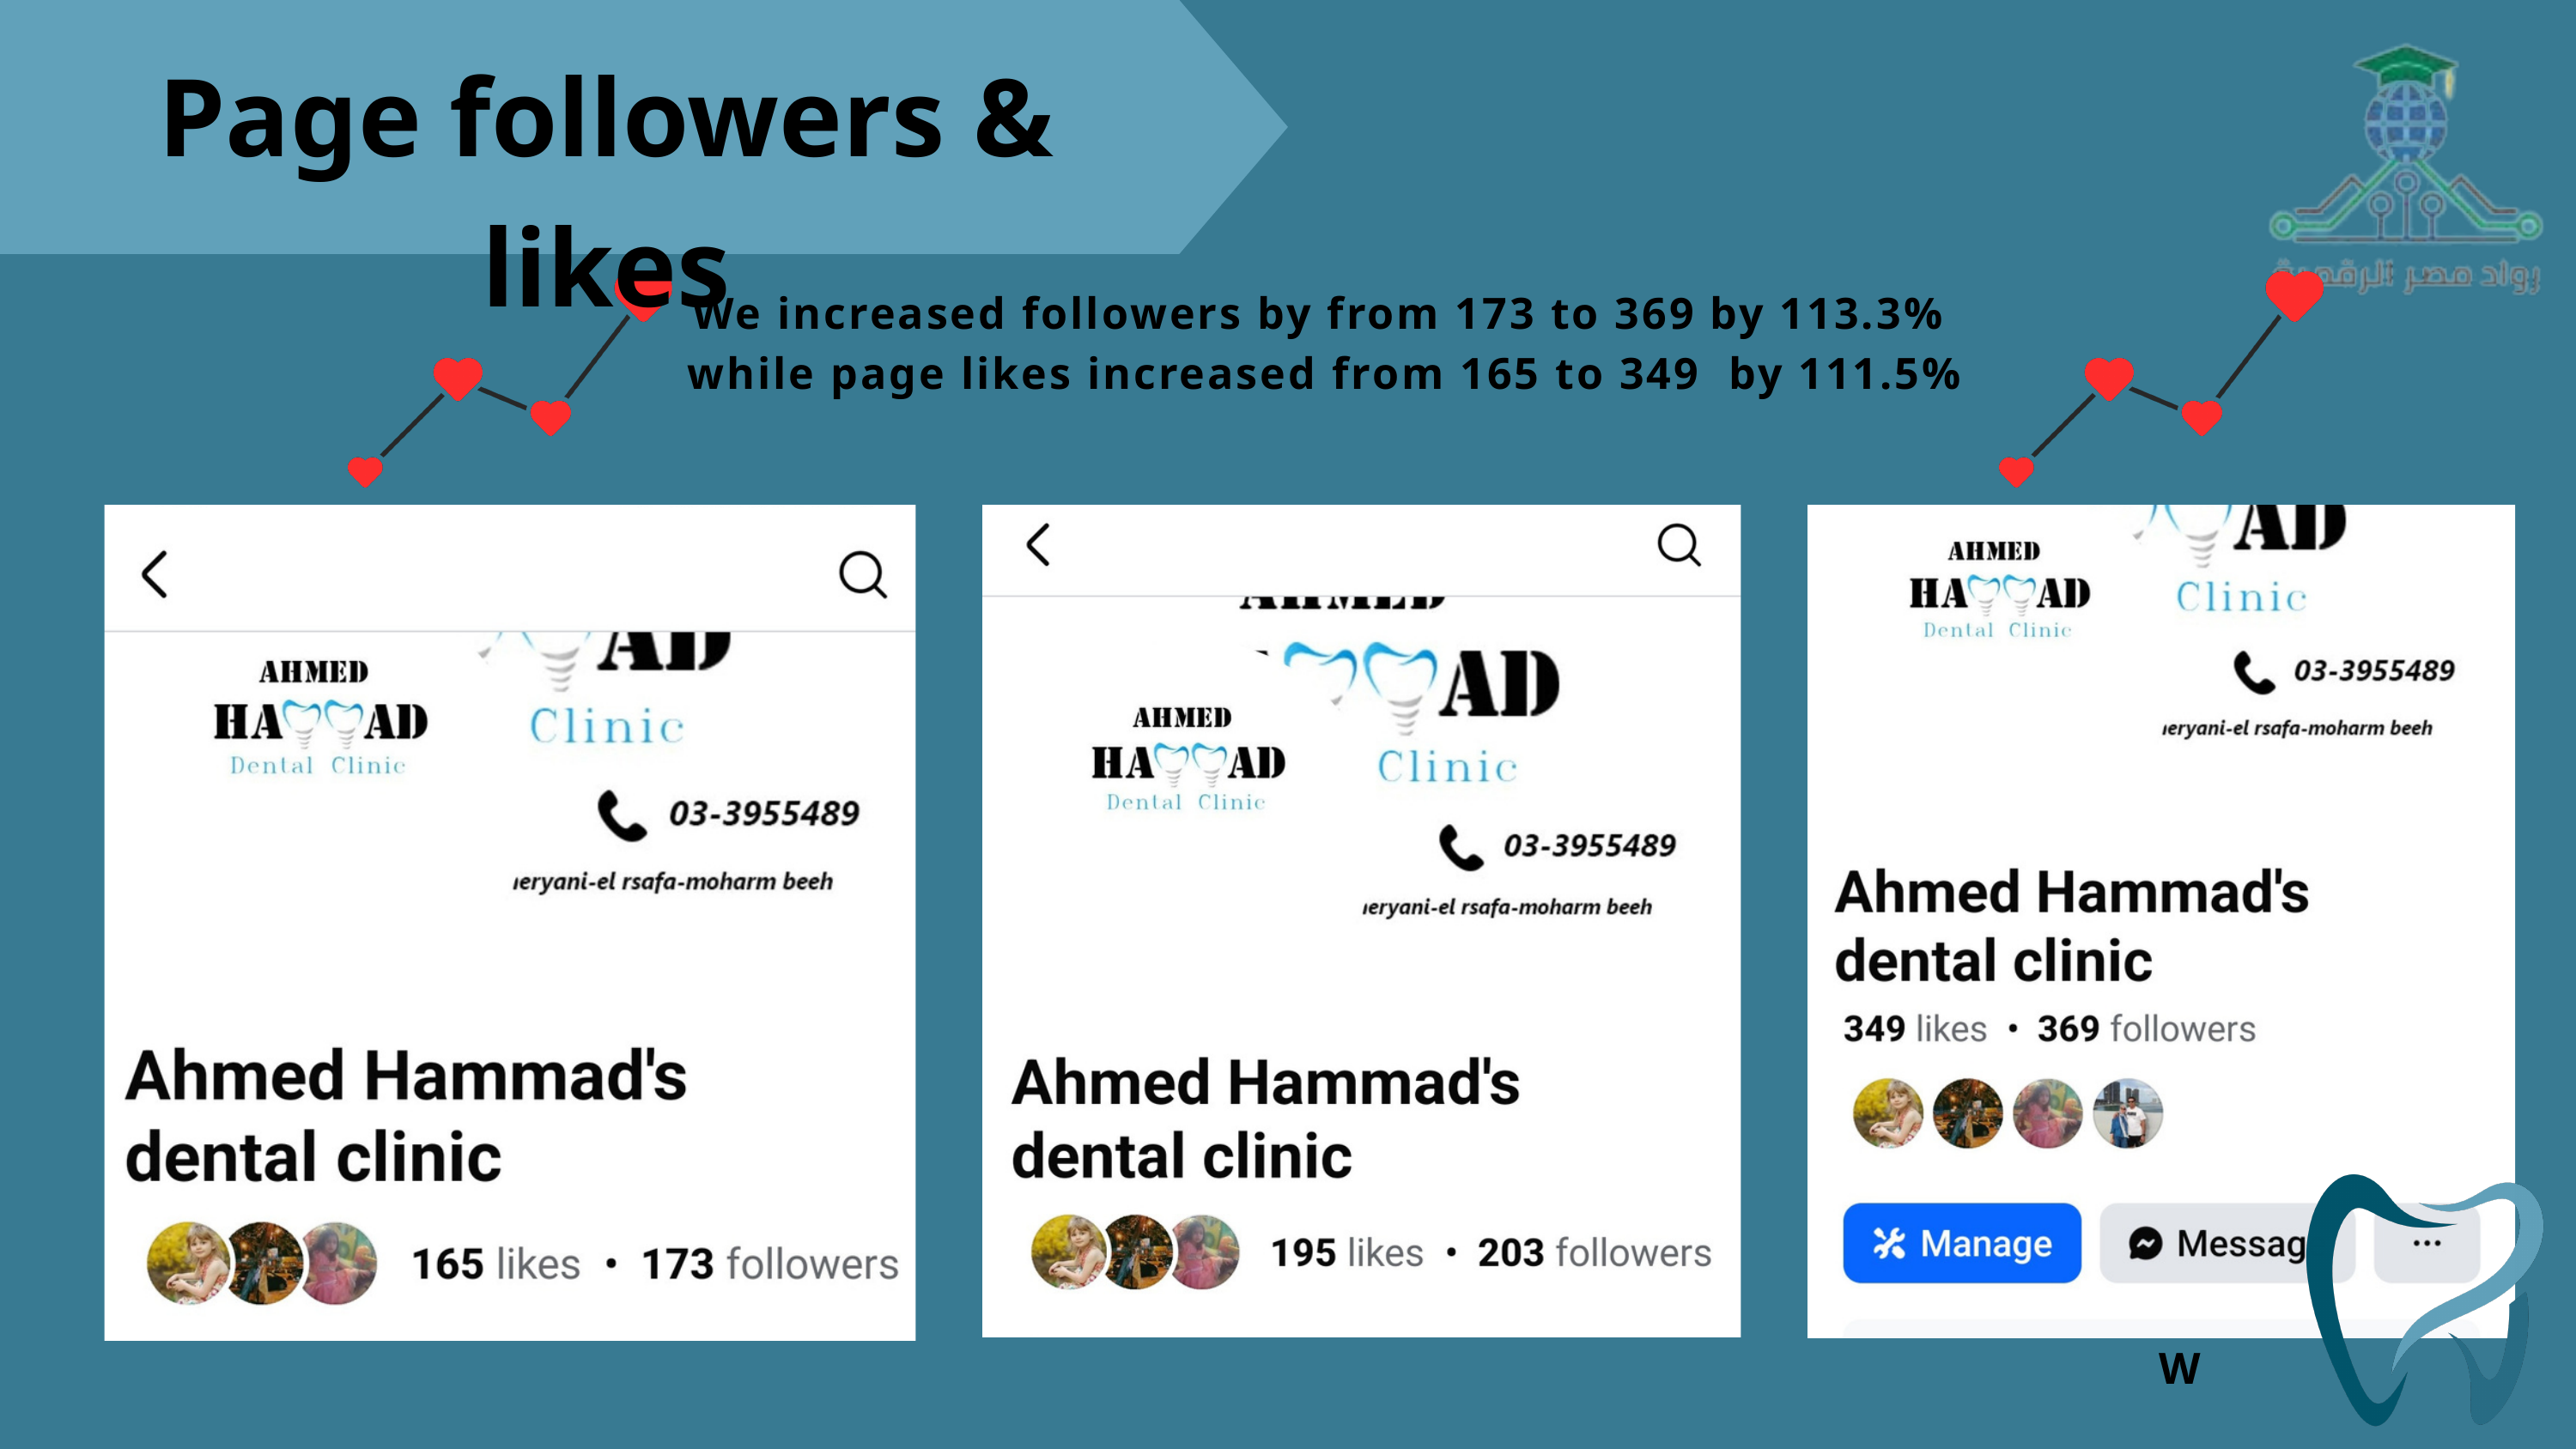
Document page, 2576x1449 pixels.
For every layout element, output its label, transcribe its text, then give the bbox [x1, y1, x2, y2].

text_box [1807, 505, 2516, 1338]
text_box [348, 328, 672, 488]
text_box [0, 0, 1289, 255]
text_box We increased followers by from 173 to 369 by 113.3% while page likes increased from 165 to 349 by 111.5% [672, 277, 2080, 398]
text_box W [1826, 1332, 2534, 1393]
text_box [982, 505, 1741, 1338]
text_box [2298, 1159, 2565, 1449]
text_box Page followers & likes [27, 262, 1186, 328]
text_box [1999, 271, 2324, 488]
text_box [104, 505, 916, 1341]
text_box [2124, 0, 2576, 455]
